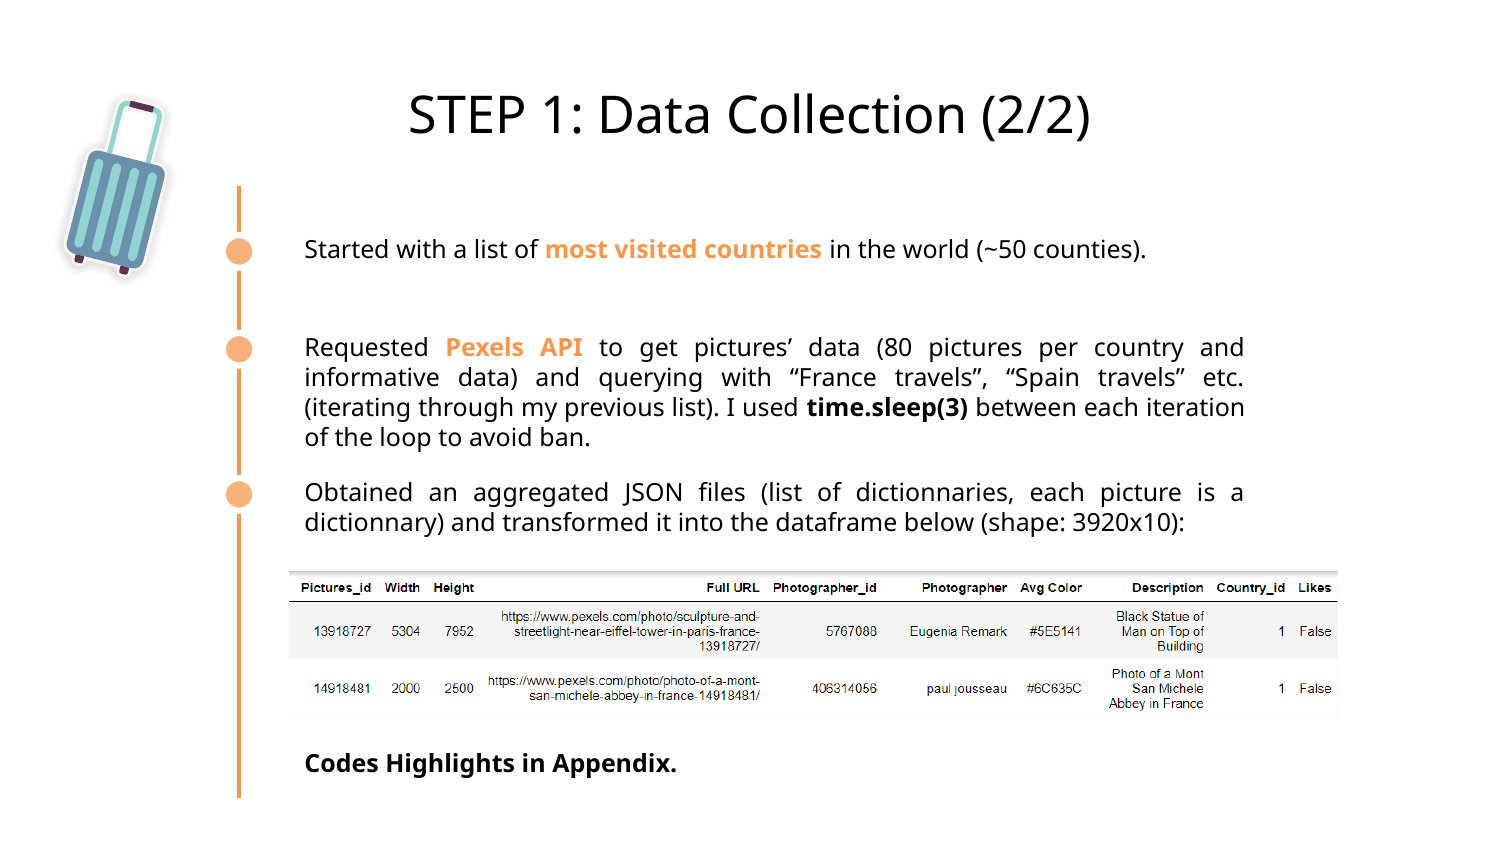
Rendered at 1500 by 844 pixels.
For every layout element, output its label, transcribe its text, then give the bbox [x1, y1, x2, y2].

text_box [222, 218, 1262, 285]
text_box Codes Highlights in Appendix. [289, 732, 741, 799]
picture [288, 570, 1338, 717]
title STEP 1: Data Collection (2/2) [75, 72, 1425, 159]
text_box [222, 316, 1262, 383]
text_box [222, 461, 1262, 528]
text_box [78, 97, 165, 275]
